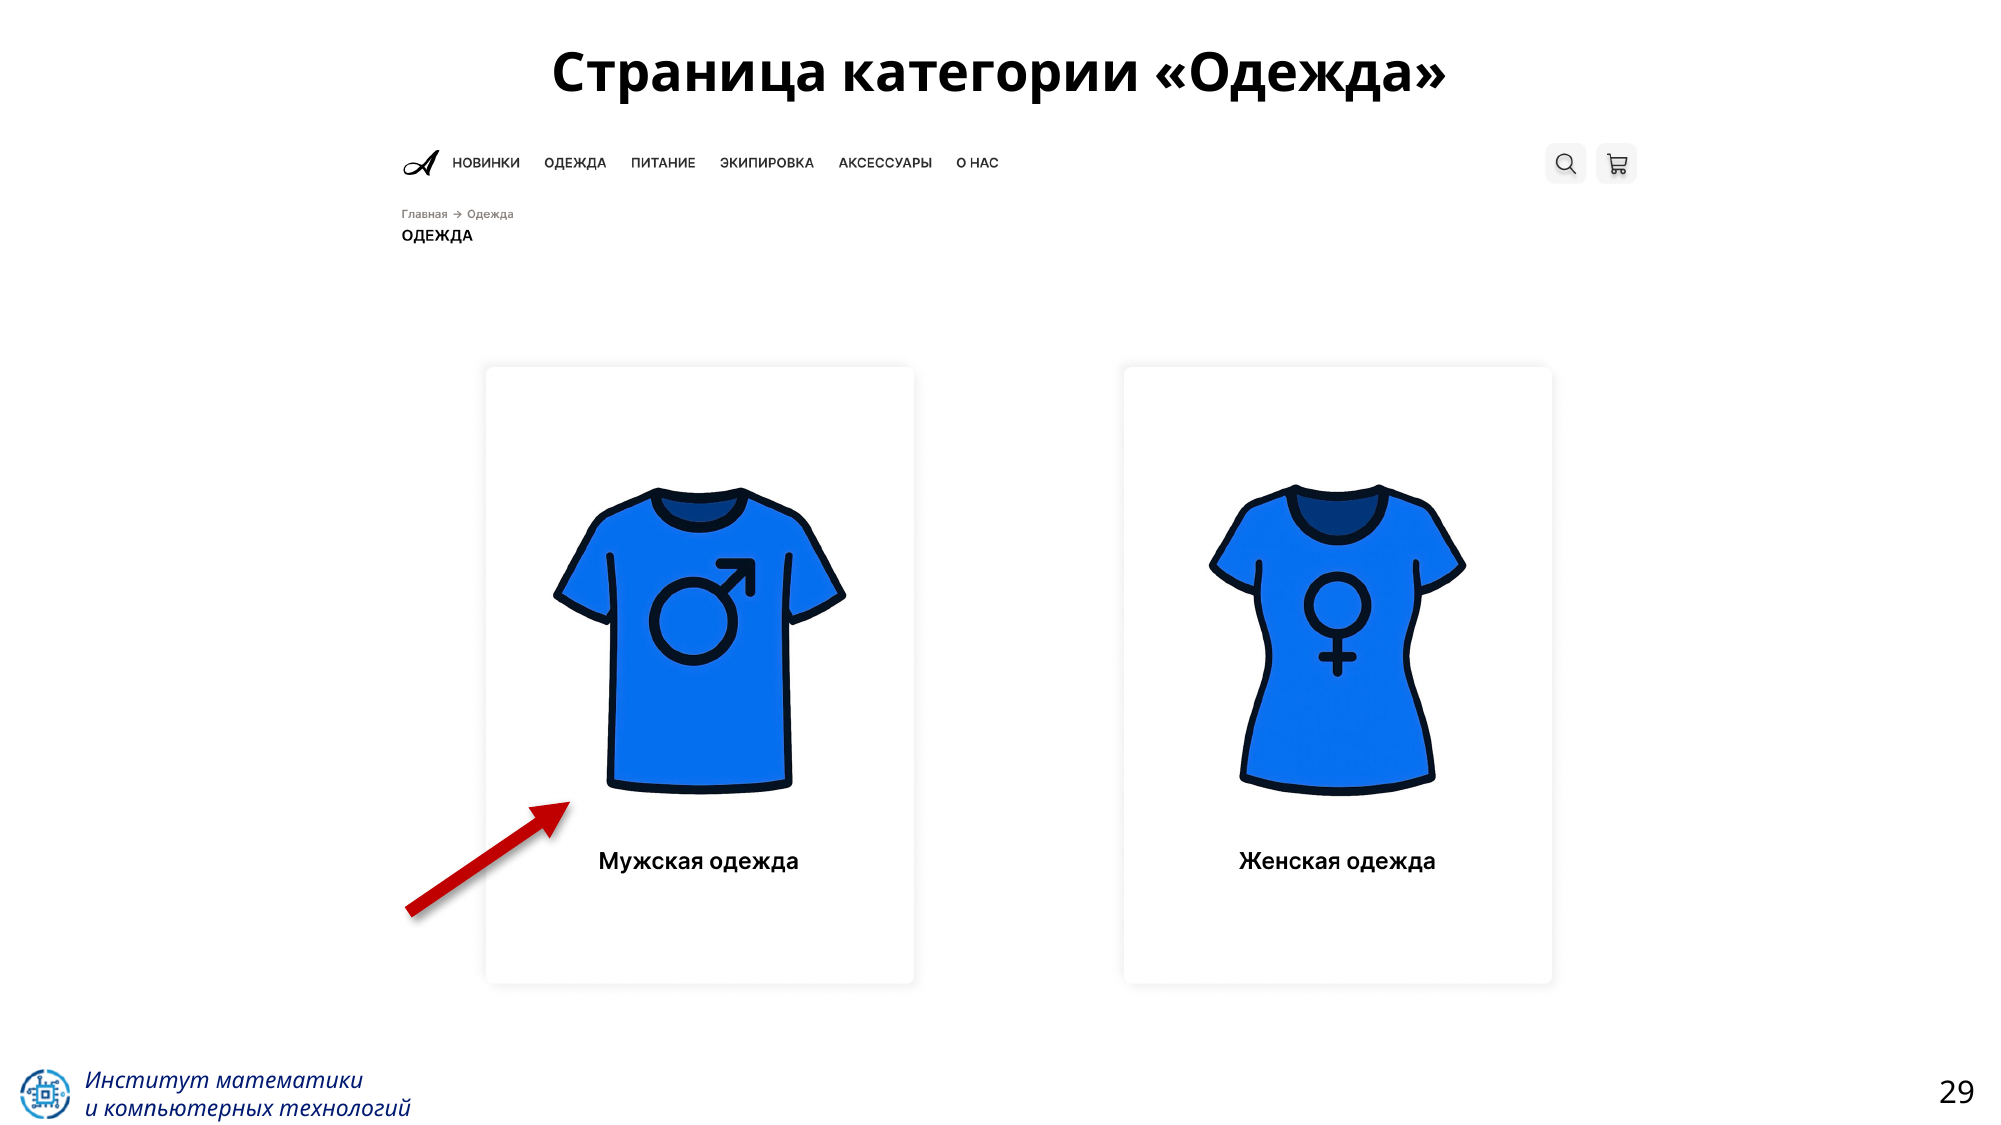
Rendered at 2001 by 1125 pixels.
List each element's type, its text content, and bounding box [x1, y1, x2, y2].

text_box Институт математики и компьютерных технологий [69, 1058, 1071, 1125]
text_box 29 [1919, 1063, 1988, 1125]
text_box Страница категории «Одежда» [0, 21, 2000, 117]
picture [20, 1069, 70, 1119]
picture [106, 117, 1930, 1059]
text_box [408, 801, 571, 913]
